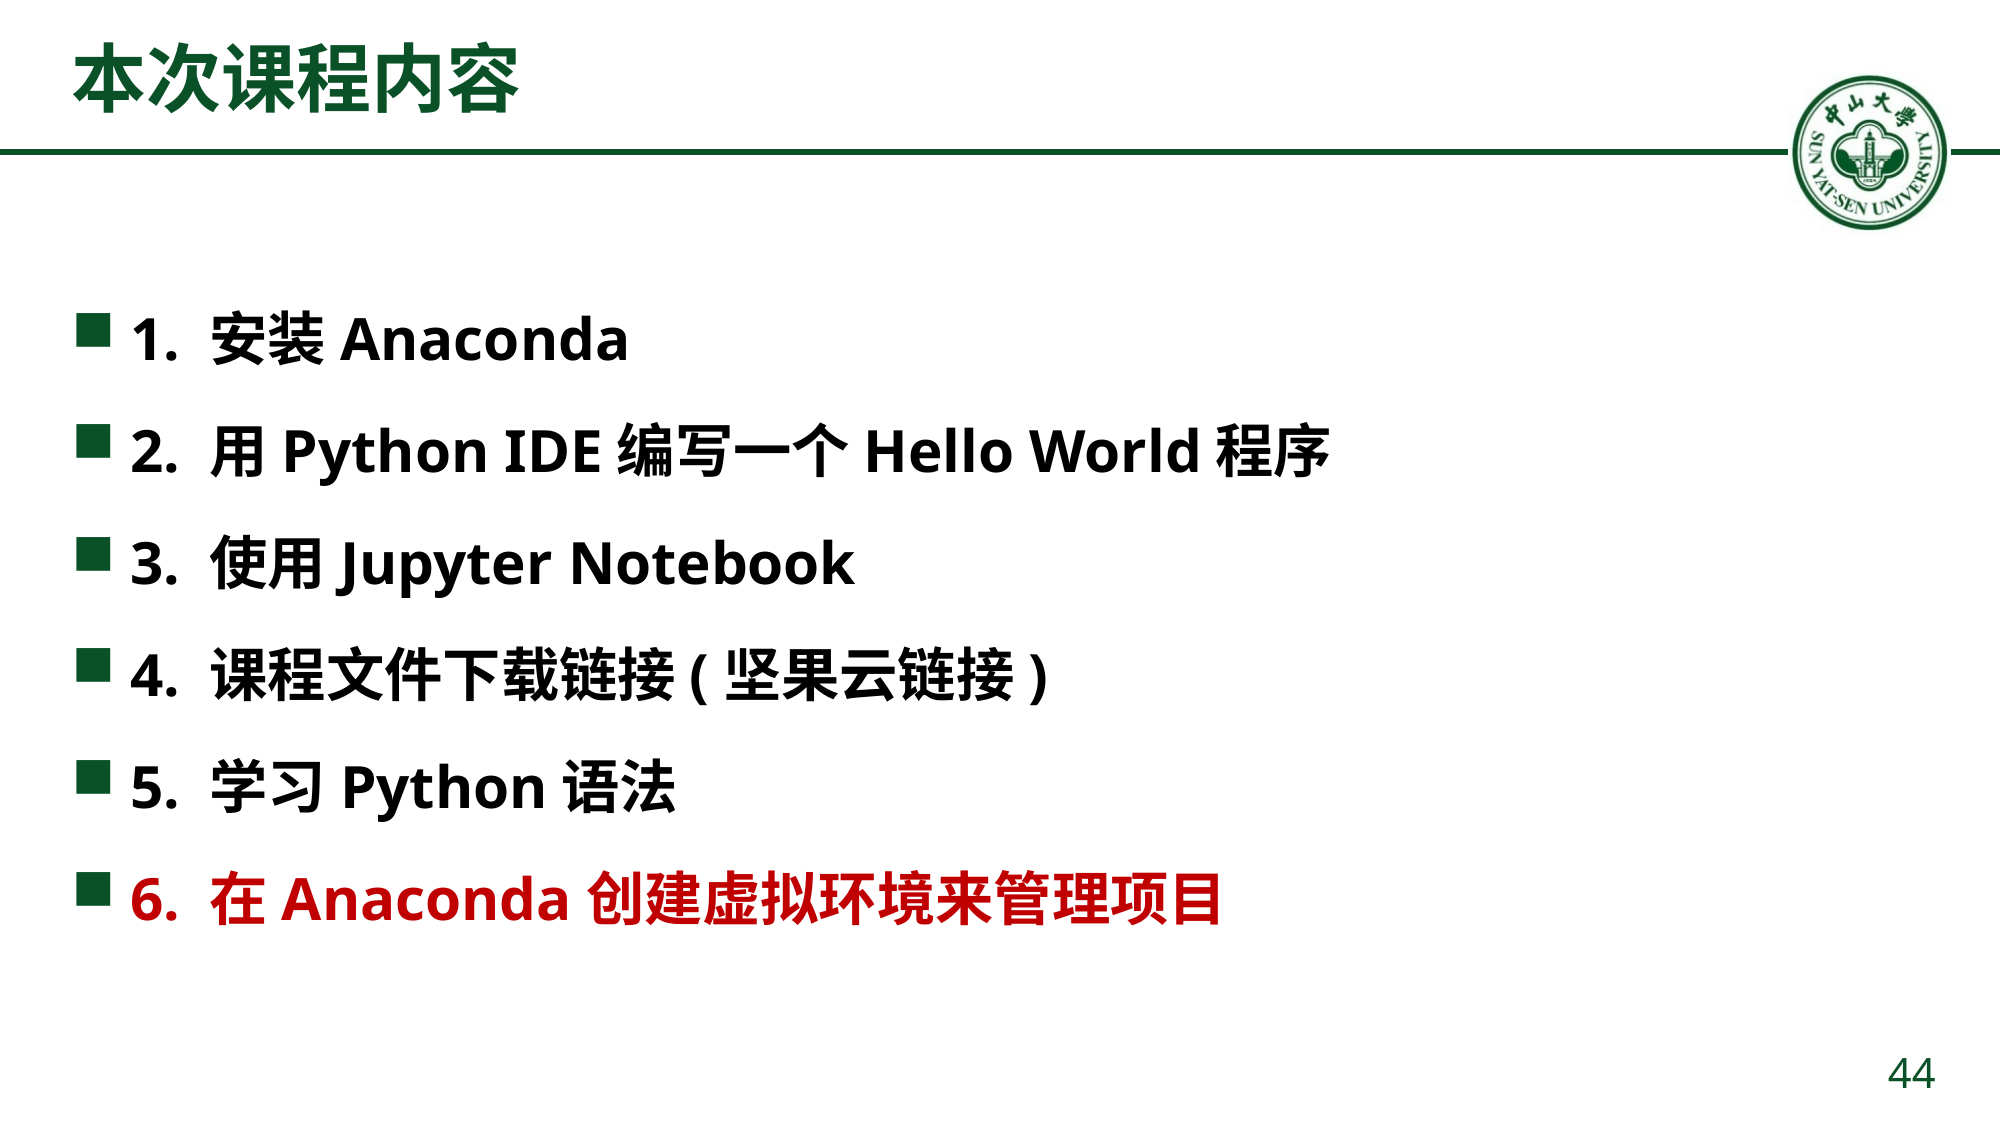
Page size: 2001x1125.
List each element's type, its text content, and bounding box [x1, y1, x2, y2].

title 本次课程内容 [56, 0, 1732, 153]
list 1. 安装Anaconda 2. 用Python IDE编写一个Hello World程序 3. 使用Jupyter Notebook 4. 课程文件下载链接(坚果云链接) 5. 学习Python语法 6. 在Anaconda创建虚拟环境来管理项目 [56, 249, 1895, 943]
picture [1788, 71, 1951, 234]
slide_number 44 [1500, 1039, 1951, 1100]
